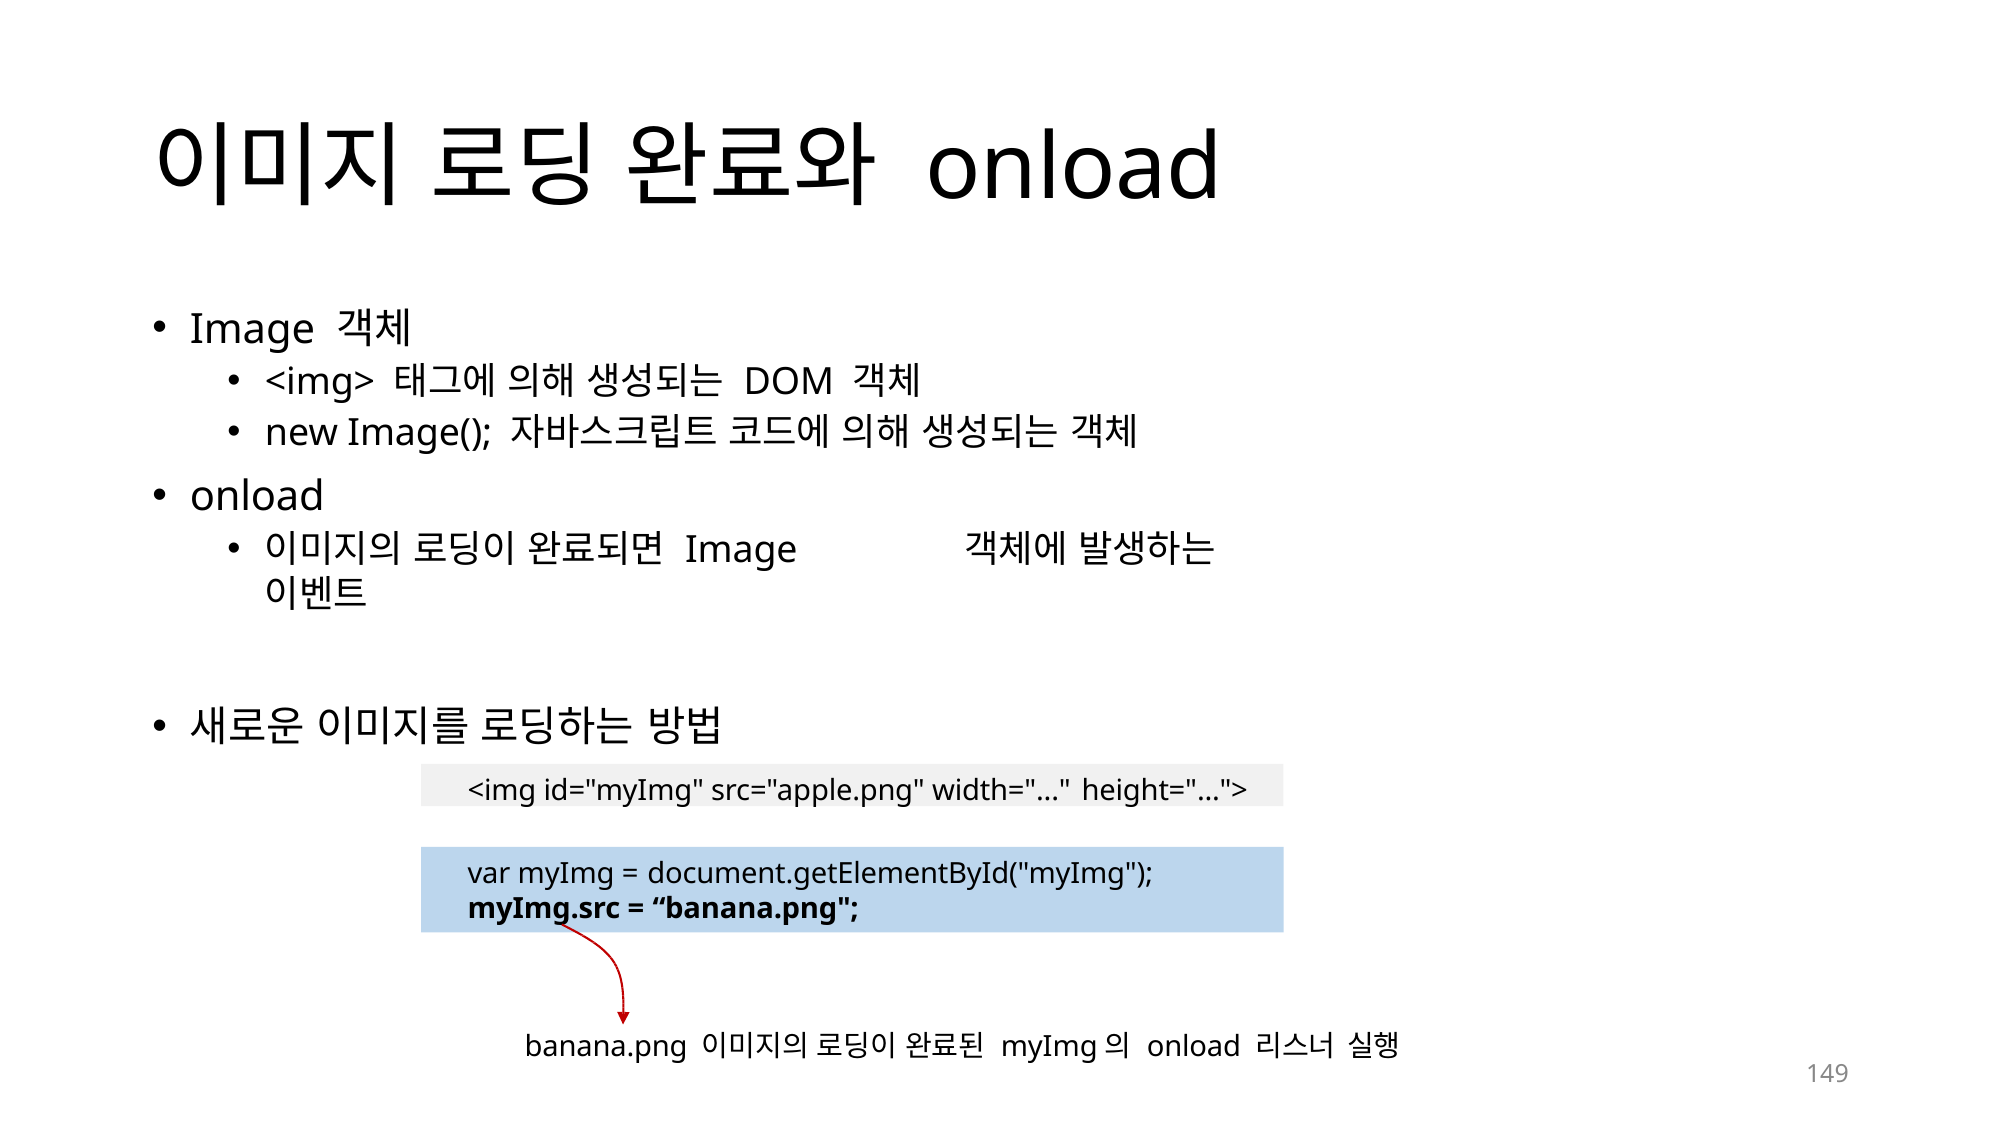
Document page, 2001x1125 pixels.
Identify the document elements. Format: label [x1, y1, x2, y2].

title [150, 104, 1272, 295]
slide_number [1801, 1053, 1853, 1125]
text_box [150, 293, 1254, 751]
text_box [421, 763, 1284, 807]
text_box [421, 846, 1402, 1063]
